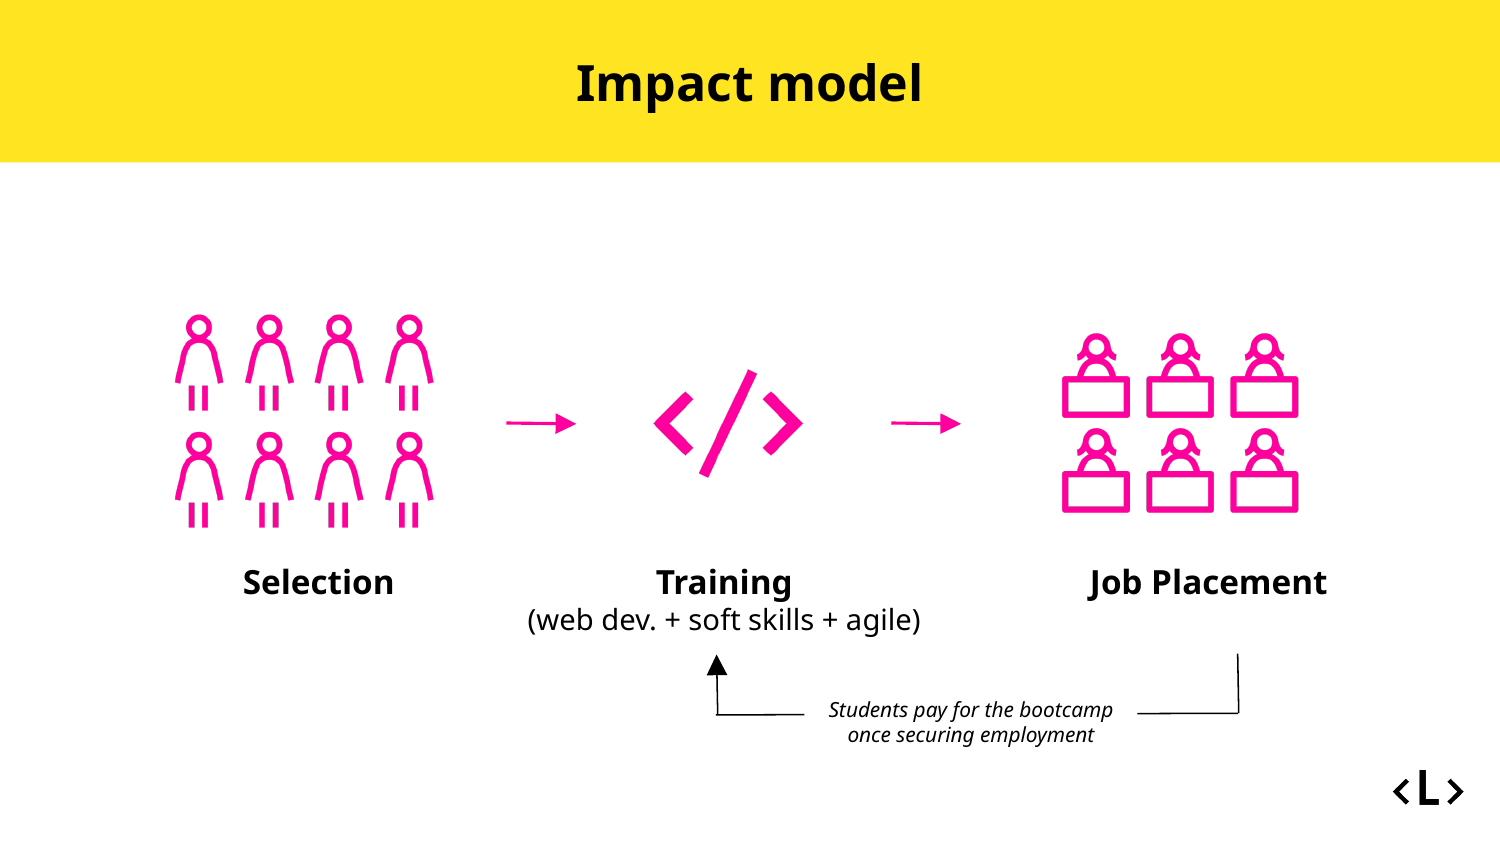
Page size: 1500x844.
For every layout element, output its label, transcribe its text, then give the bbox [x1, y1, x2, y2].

text_box Selection [148, 546, 489, 630]
text_box Students pay for the bootcamp once securing employment [804, 723, 1138, 743]
picture [995, 245, 1364, 535]
picture [133, 258, 475, 547]
text_box Impact model [0, 0, 1500, 163]
text_box Students pay for the bootcamp once securing employment [804, 681, 1138, 711]
text_box Training (web dev. + soft skills + agile) [489, 546, 960, 630]
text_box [715, 712, 1233, 716]
text_box Job Placement [973, 546, 1444, 630]
picture [533, 246, 901, 601]
picture [1390, 755, 1466, 819]
